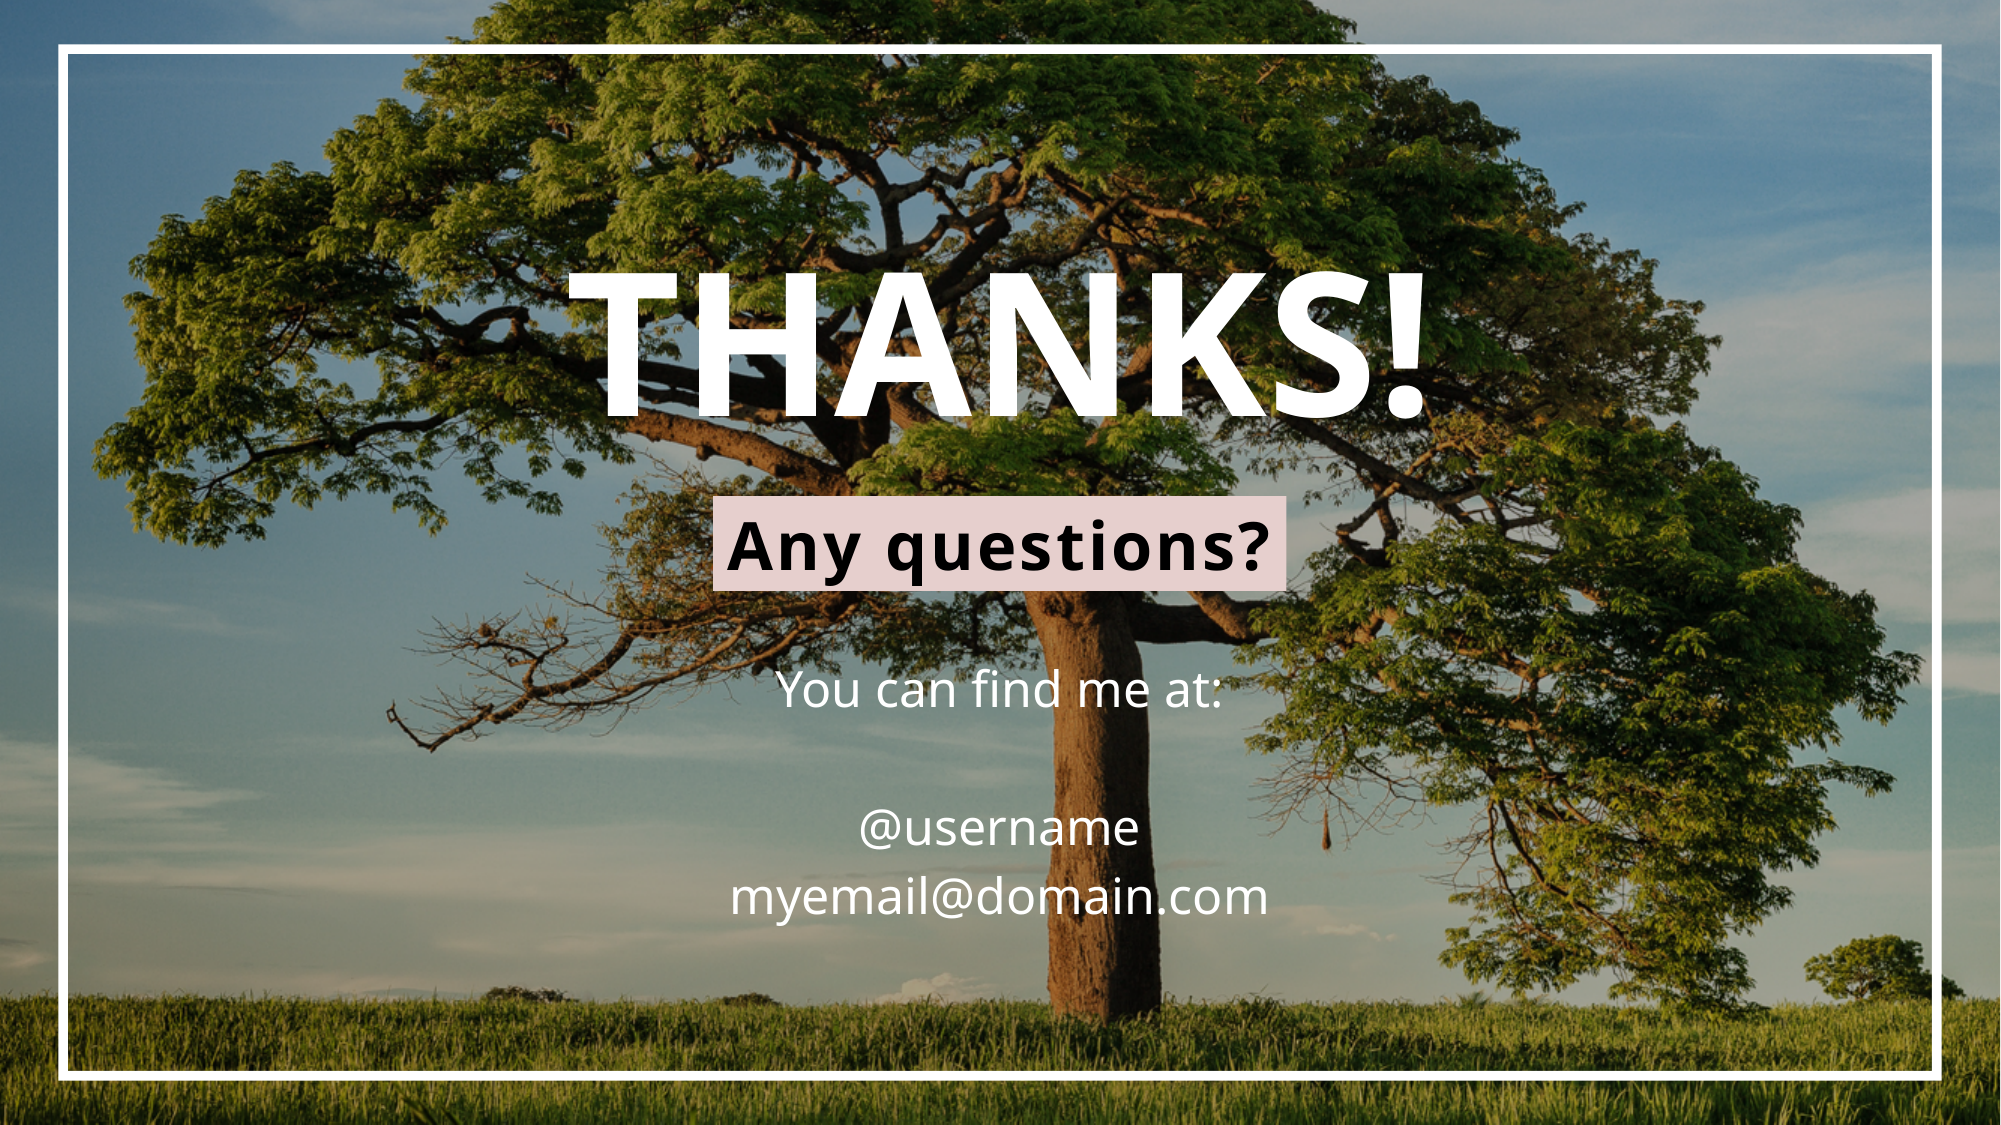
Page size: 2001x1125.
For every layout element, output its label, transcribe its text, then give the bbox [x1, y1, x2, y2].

text_box Any questions? [713, 496, 1287, 591]
text_box You can find me at: @username myemail@domain.com [714, 641, 1285, 932]
text_box THANKS! [550, 209, 1450, 464]
picture [0, 0, 2001, 1125]
